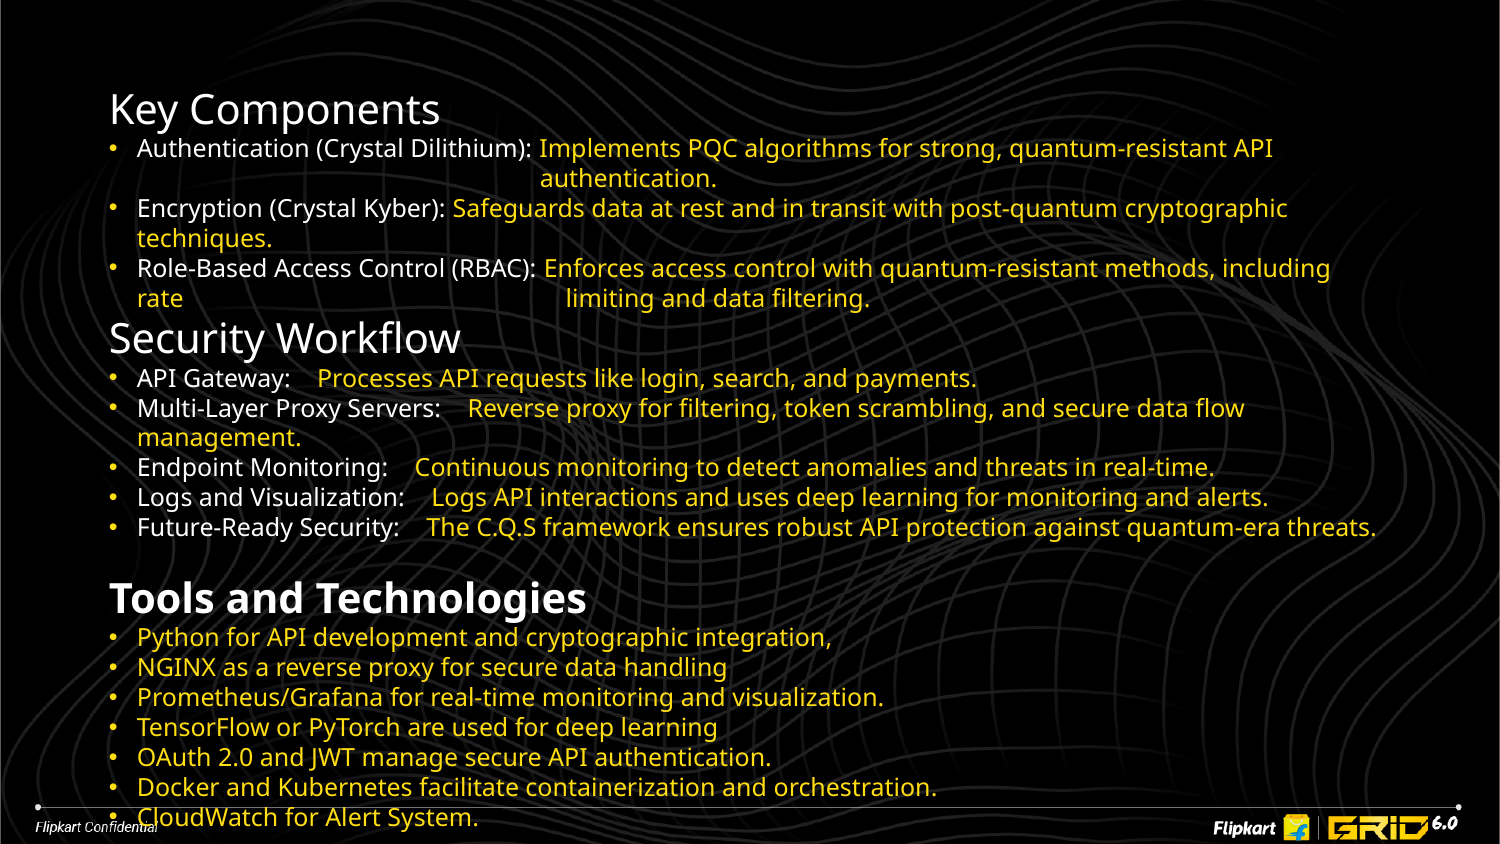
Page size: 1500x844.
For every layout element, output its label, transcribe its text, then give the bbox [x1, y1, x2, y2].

text_box Key Components Authentication (Crystal Dilithium): Implements PQC algorithms for strong, quantum-resistant API authentication. Encryption (Crystal Kyber): Safeguards data at rest and in transit with post-quantum cryptographic techniques. Role-Based Access Control (RBAC): Enforces access control with quantum-resistant methods, including rate limiting and data filtering. Security Workflow API Gateway: Processes API requests like login, search, and payments. Multi-Layer Proxy Servers: Reverse proxy for filtering, token scrambling, and secure data flow management. Endpoint Monitoring: Continuous monitoring to detect anomalies and threats in real-time. Logs and Visualization: Logs API interactions and uses deep learning for monitoring and alerts. Future-Ready Security: The C.Q.S framework ensures robust API protection against quantum-era threats. Tools and Technologies Python for API development and cryptographic integration, NGINX as a reverse proxy for secure data handling Prometheus/Grafana for real-time monitoring and visualization. TensorFlow or PyTorch are used for deep learning OAuth 2.0 and JWT manage secure API authentication. Docker and Kubernetes facilitate containerization and orchestration. CloudWatch for Alert System. [94, 75, 1394, 839]
picture [0, 0, 1500, 844]
